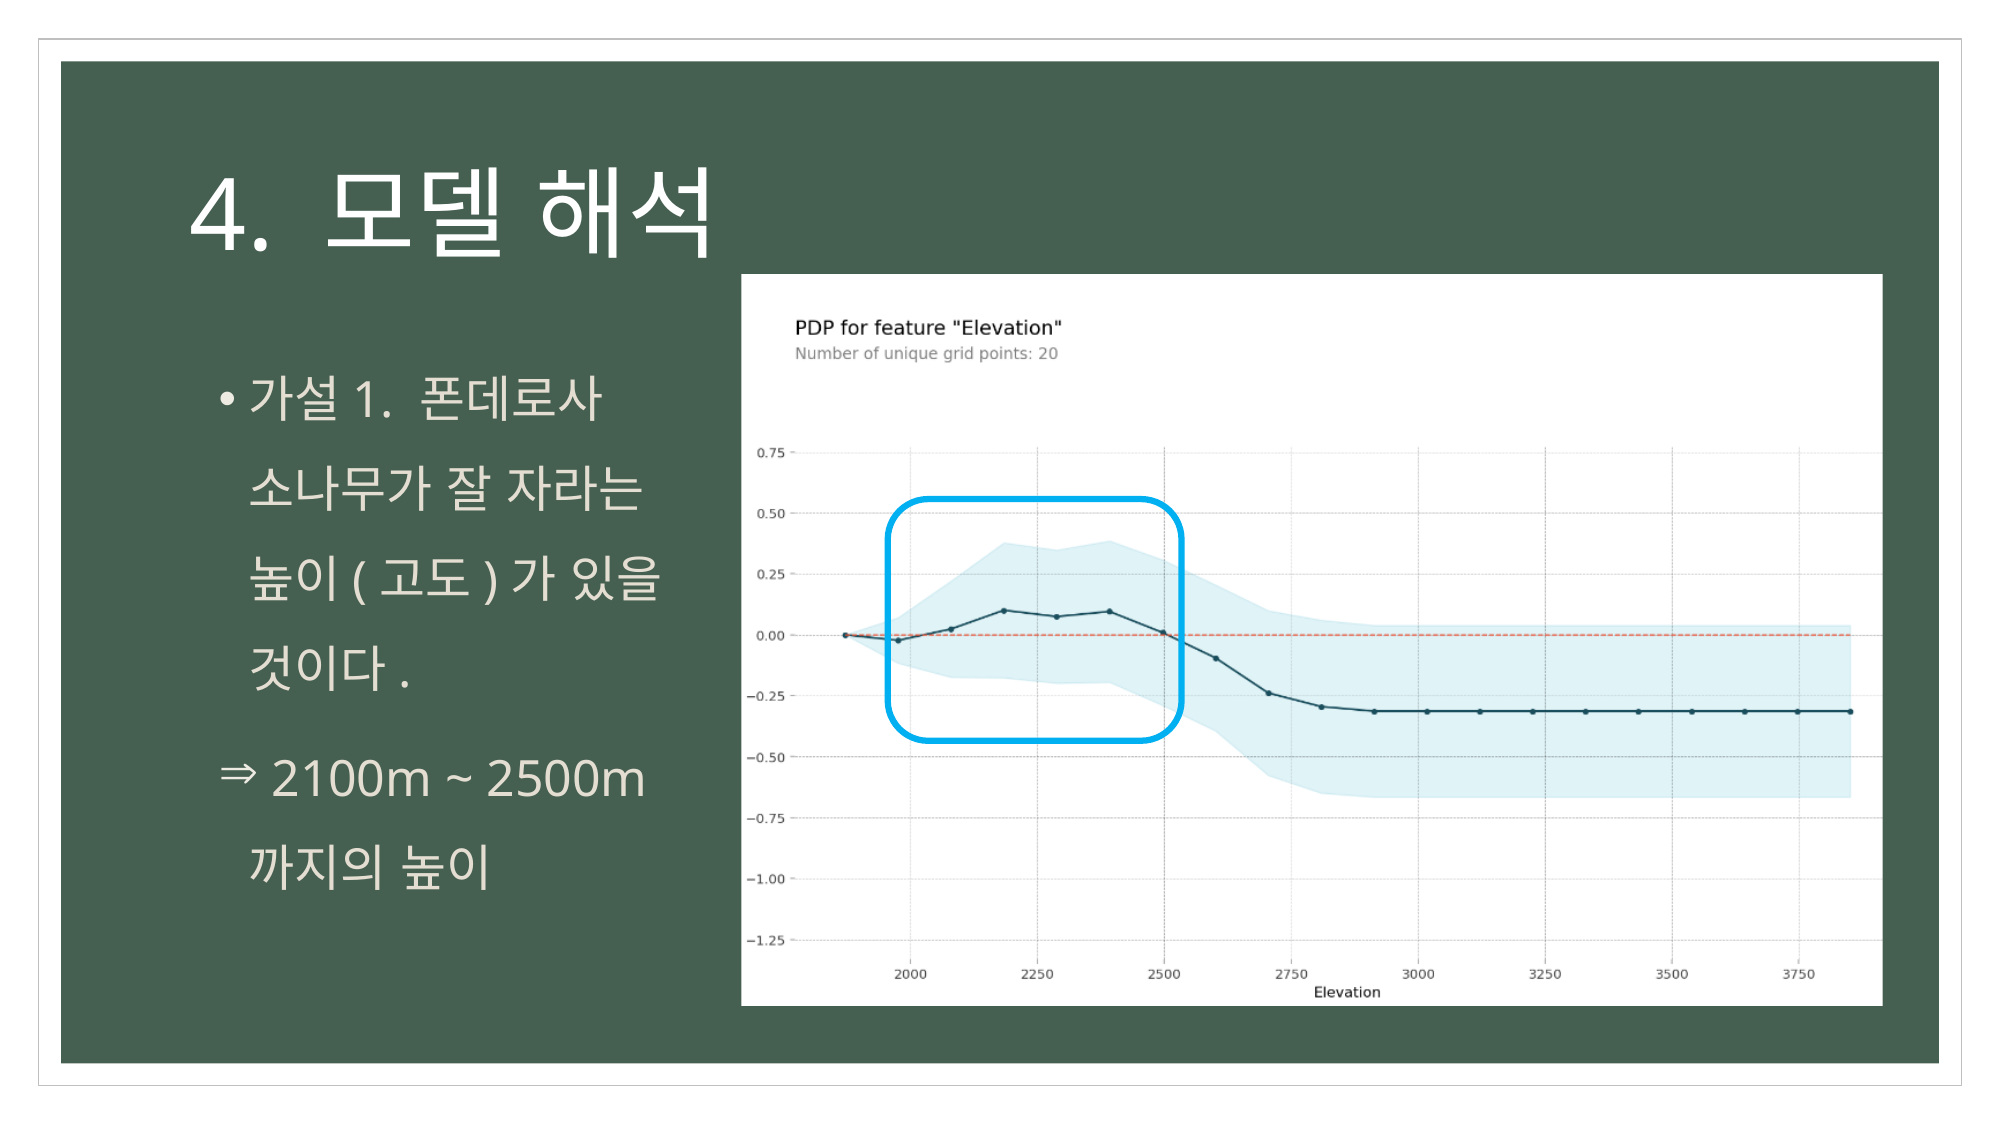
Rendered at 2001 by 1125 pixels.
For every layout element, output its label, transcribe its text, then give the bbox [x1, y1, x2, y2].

list 가설1. 폰데로사 소나무가 잘 자라는 높이(고도)가 있을 것이다. 2100m ~ 2500m까지의 높이 [203, 330, 704, 946]
title 4. 모델 해석 [174, 105, 1825, 331]
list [741, 274, 1883, 1006]
